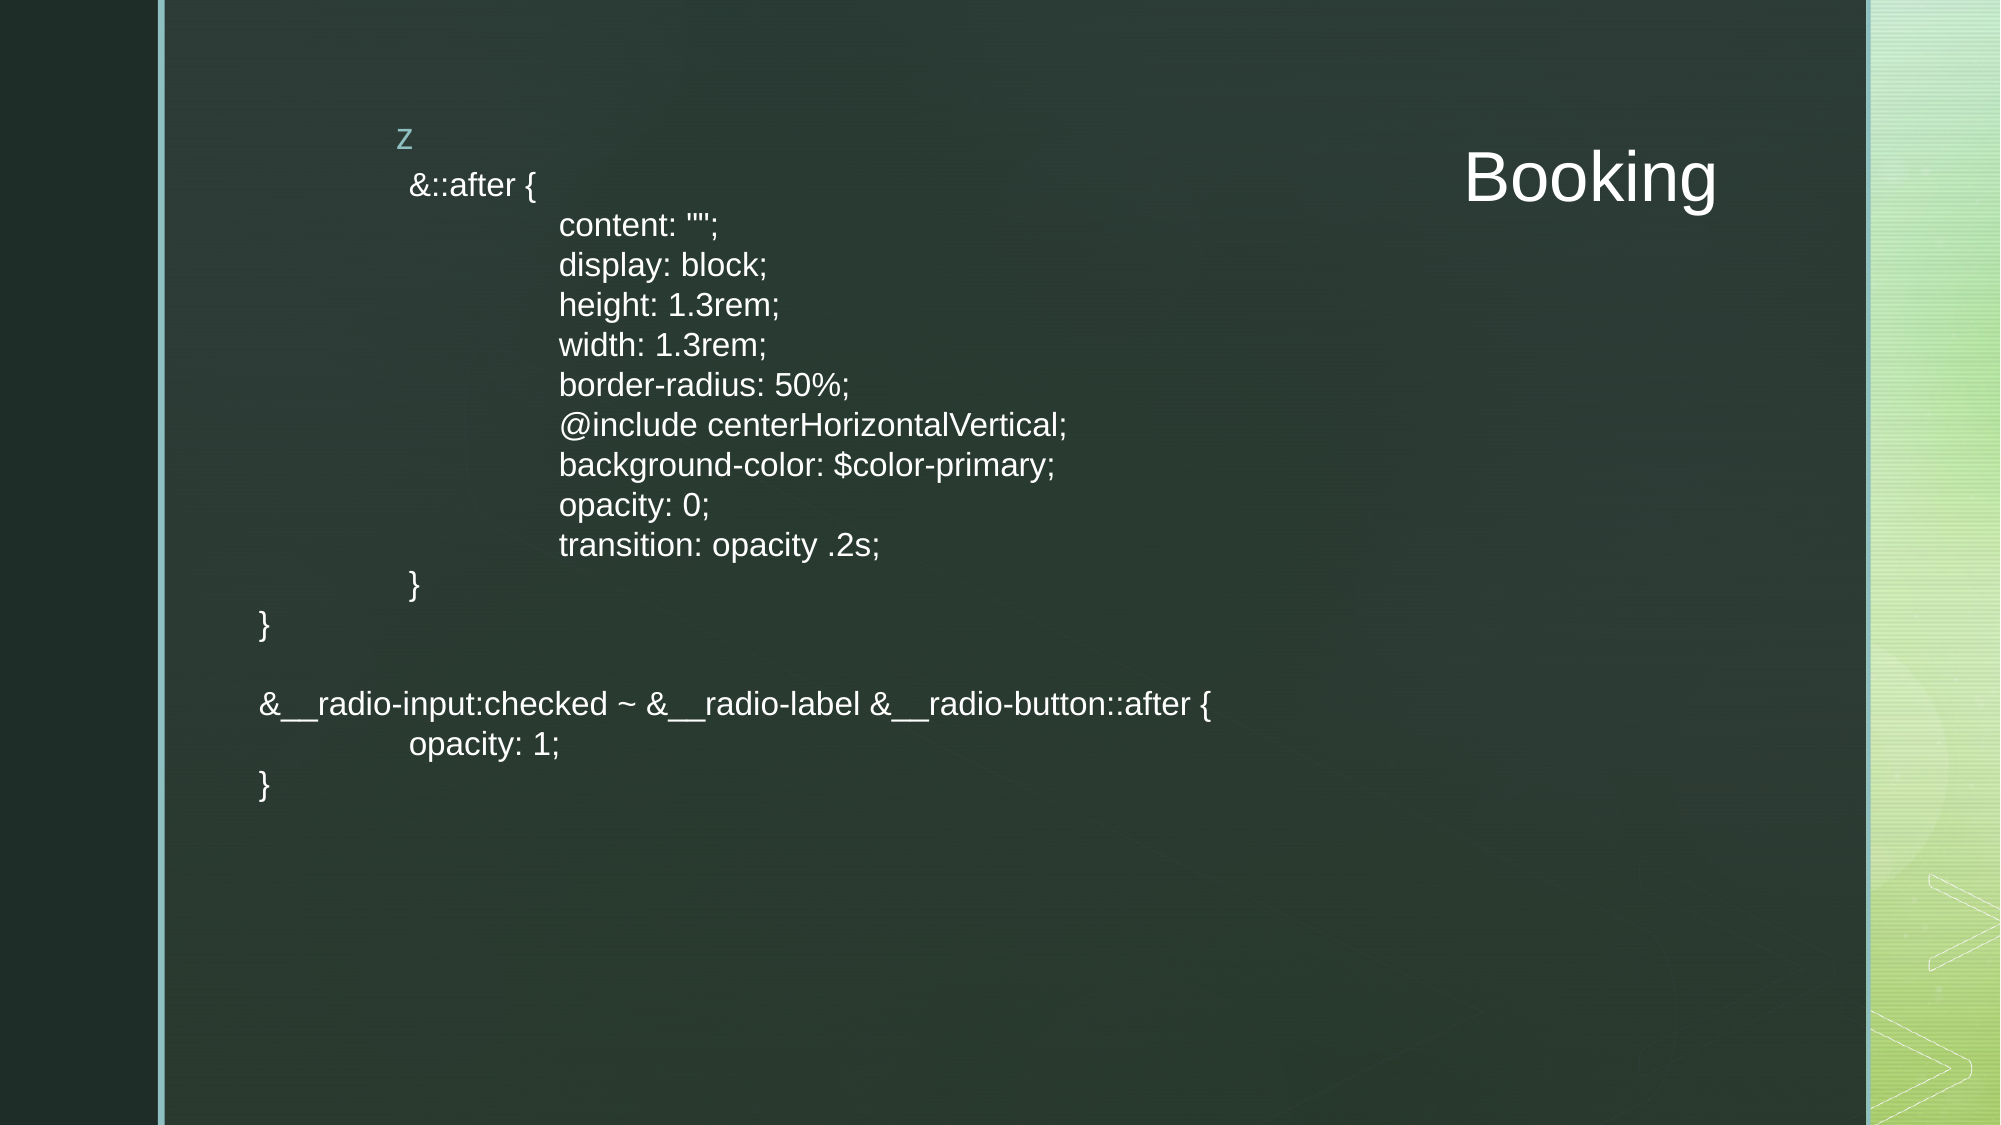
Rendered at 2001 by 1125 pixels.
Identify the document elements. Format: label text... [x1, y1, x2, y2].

text_box &::after { content: ""; display: block; height: 1.3rem; width: 1.3rem; border-radius: 50%; @include centerHorizontalVertical; background-color: $color-primary; opacity: 0; transition: opacity .2s; } } &__radio-input:checked ~ &__radio-label &__radio-button::after { opacity: 1; } [244, 116, 1825, 890]
picture [1871, 0, 2001, 1125]
